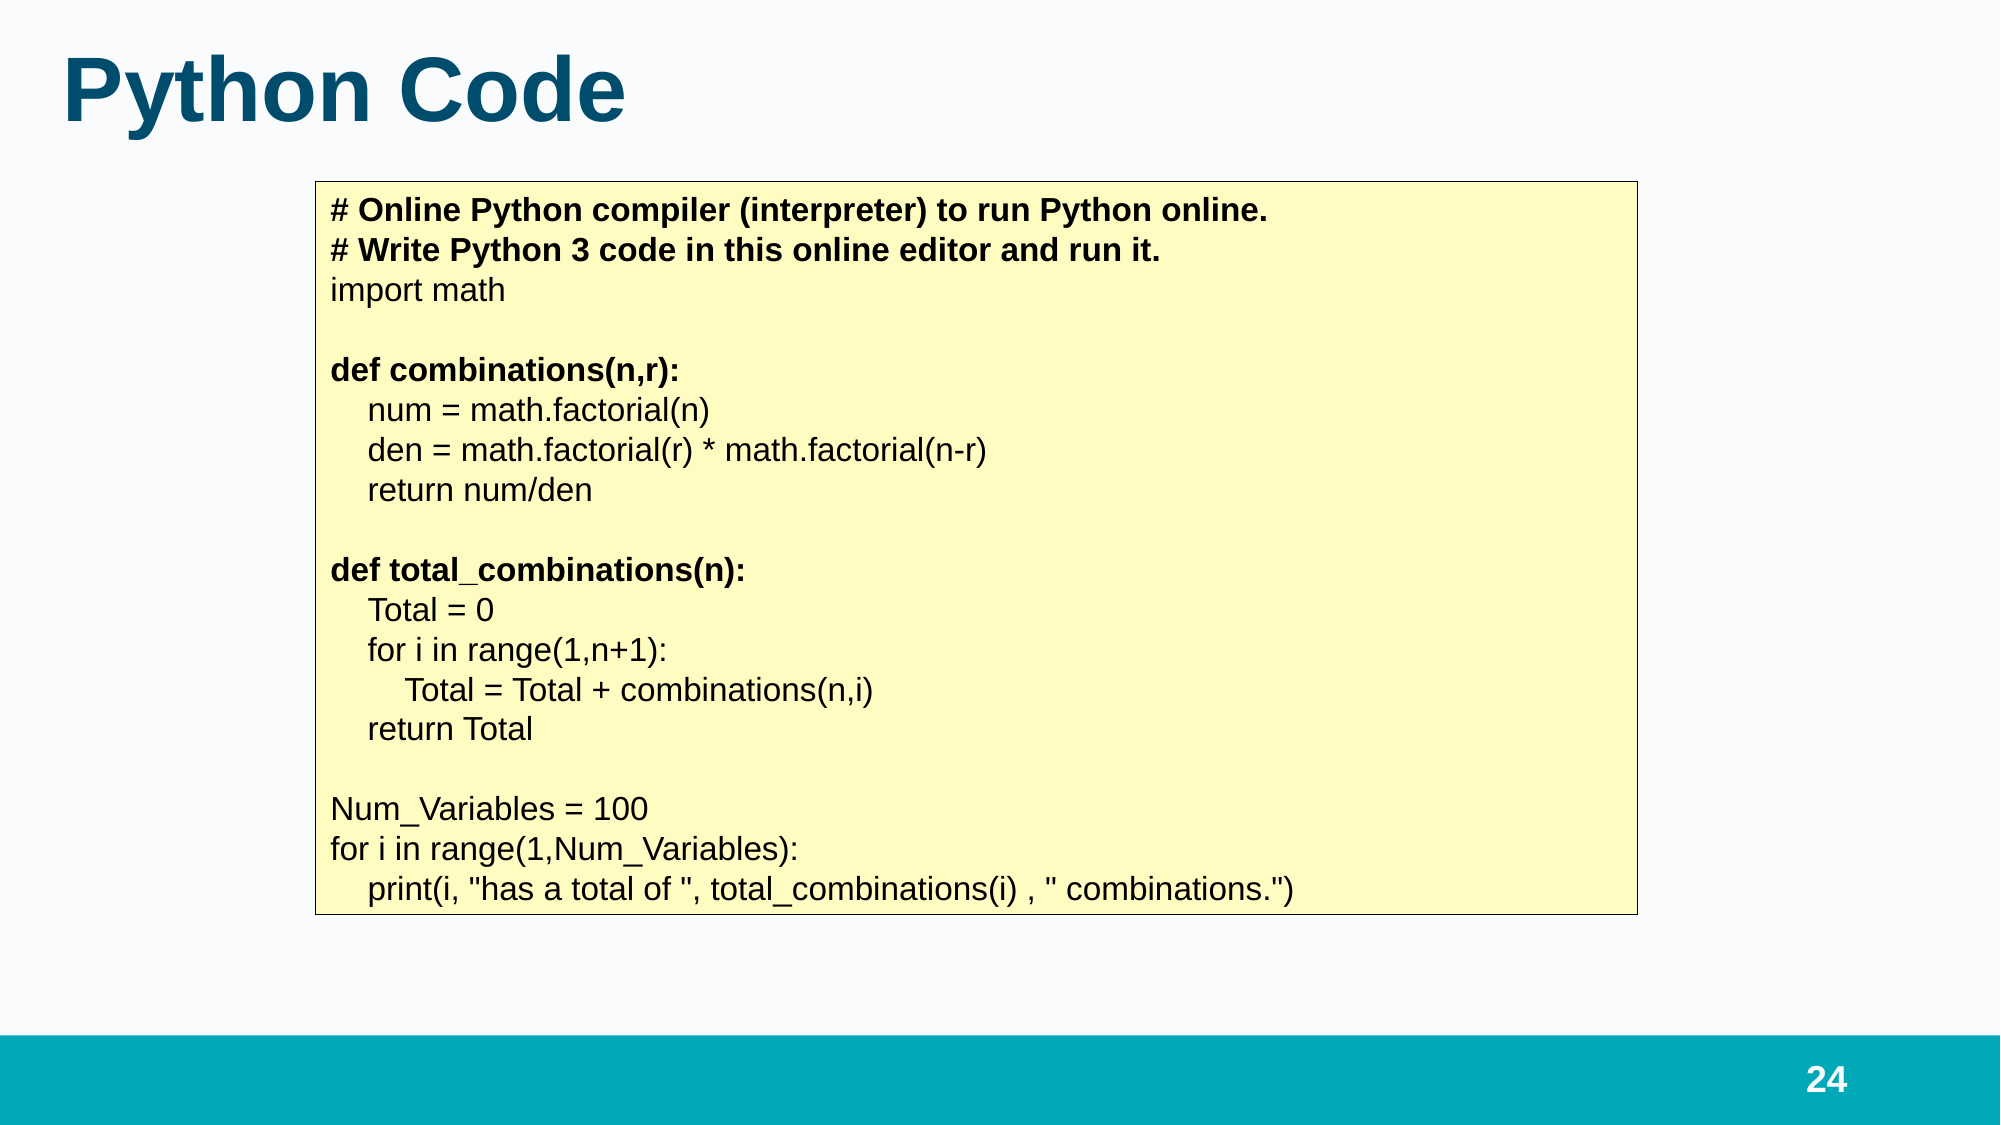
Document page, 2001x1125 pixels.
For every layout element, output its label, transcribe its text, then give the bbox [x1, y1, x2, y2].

slide_number 24 [1412, 1047, 1863, 1108]
title Python Code [47, 29, 1773, 155]
text_box # Online Python compiler (interpreter) to run Python online. # Write Python 3 code in this online editor and run it. import math def combinations(n,r): num = math.factorial(n) den = math.factorial(r) * math.factorial(n-r) return num/den def total_combinations(n): Total = 0 for i in range(1,n+1): Total = Total + combinations(n,i) return Total Num_Variables = 100 for i in range(1,Num_Variables): print(i, "has a total of ", total_combinations(i) , " combinations.") [315, 181, 1638, 915]
